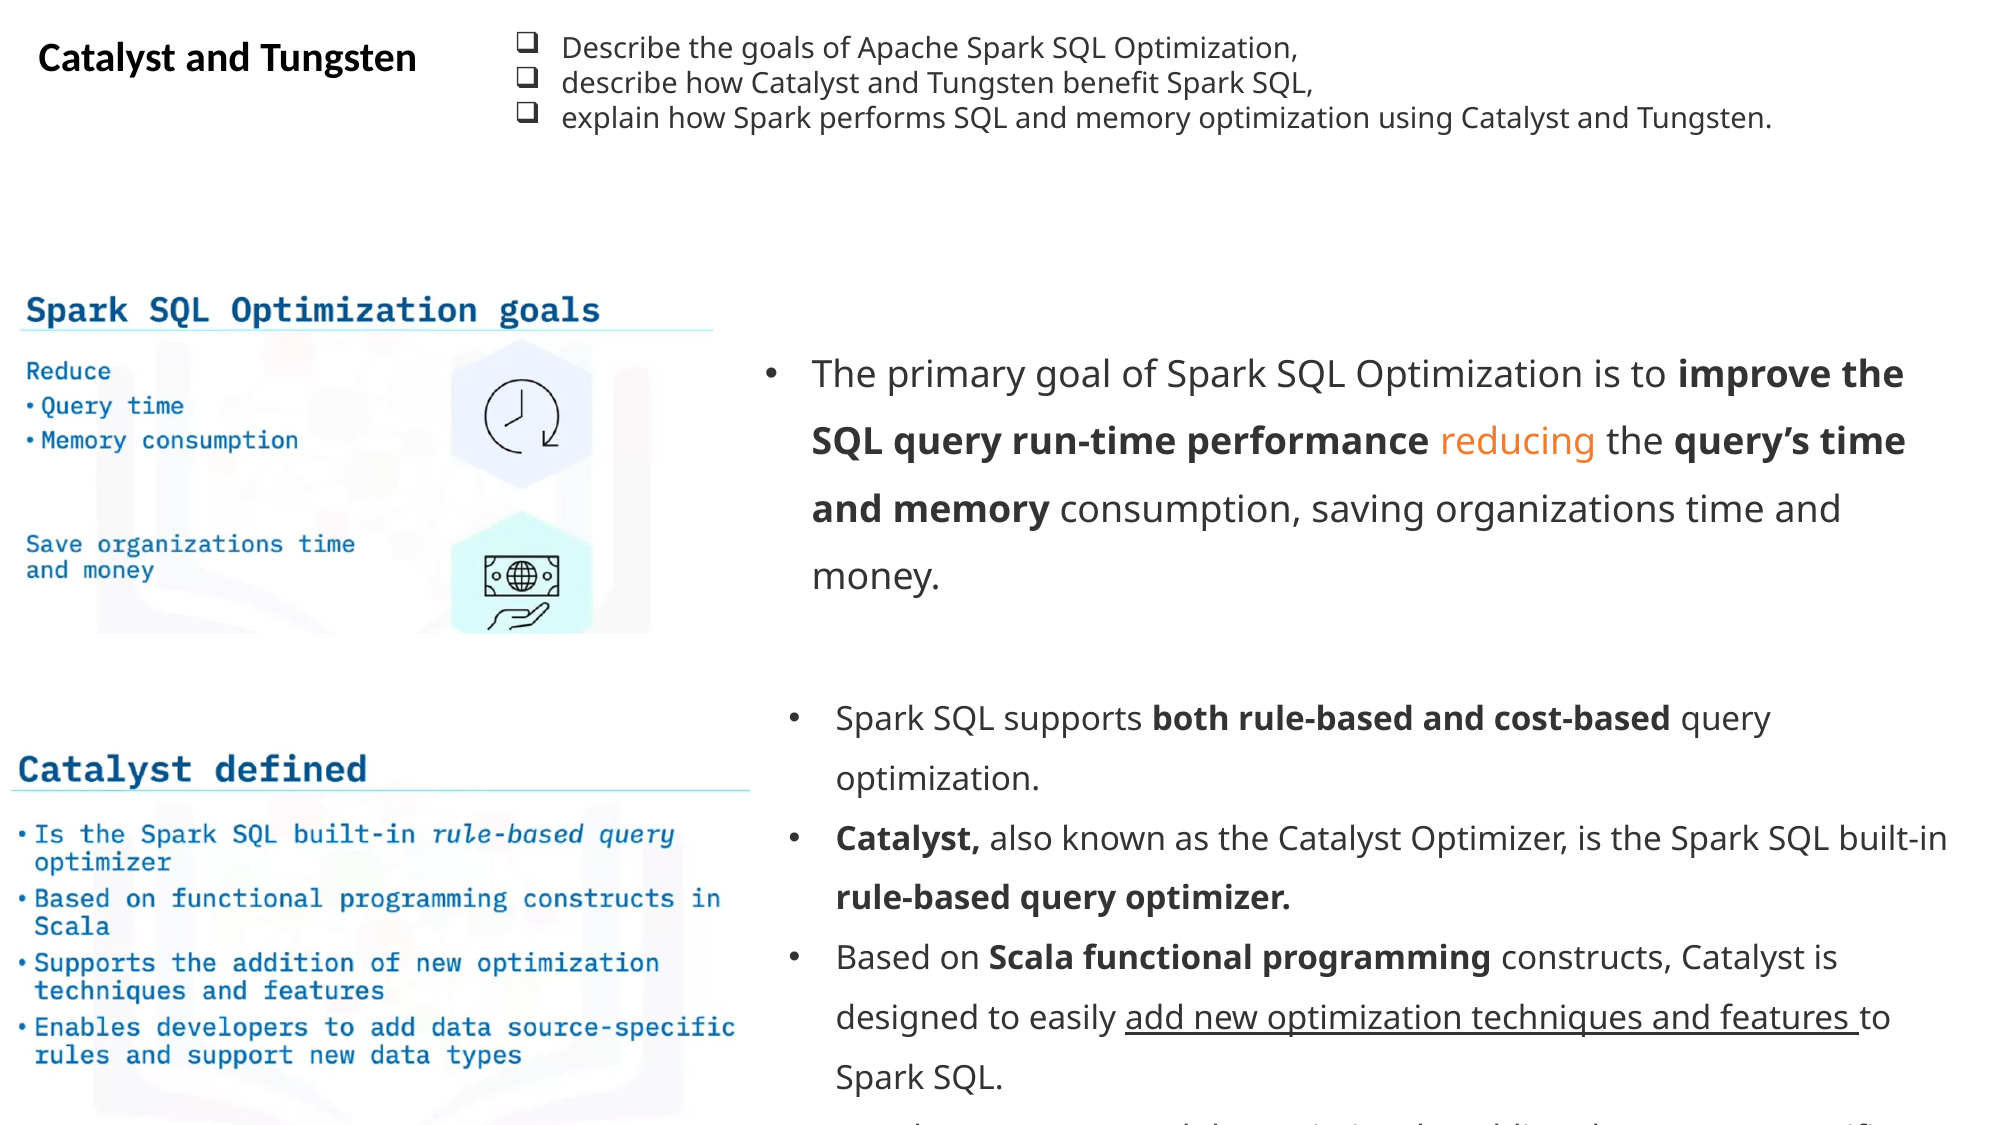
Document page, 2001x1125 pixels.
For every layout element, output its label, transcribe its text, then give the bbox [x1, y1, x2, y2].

text_box Spark SQL supports both rule-based and cost-based query optimization. Catalyst, also known as the Catalyst Optimizer, is the Spark SQL built-in rule-based query optimizer. Based on Scala functional programming constructs, Catalyst is designed to easily add new optimization techniques and features to Spark SQL. Developers can extend the optimizer by adding data-source-specific rules and support for new data types. [773, 669, 1990, 1125]
text_box Describe the goals of Apache Spark SQL Optimization, describe how Catalyst and Tungsten benefit Spark SQL, explain how Spark performs SQL and memory optimization using Catalyst and Tungsten. [499, 22, 1969, 142]
text_box The primary goal of Spark SQL Optimization is to improve the SQL query run-time performance reducing the query’s time and memory consumption, saving organizations time and money. [749, 319, 1969, 605]
picture [10, 734, 750, 1125]
picture [10, 269, 713, 634]
text_box Catalyst and Tungsten [23, 22, 499, 87]
